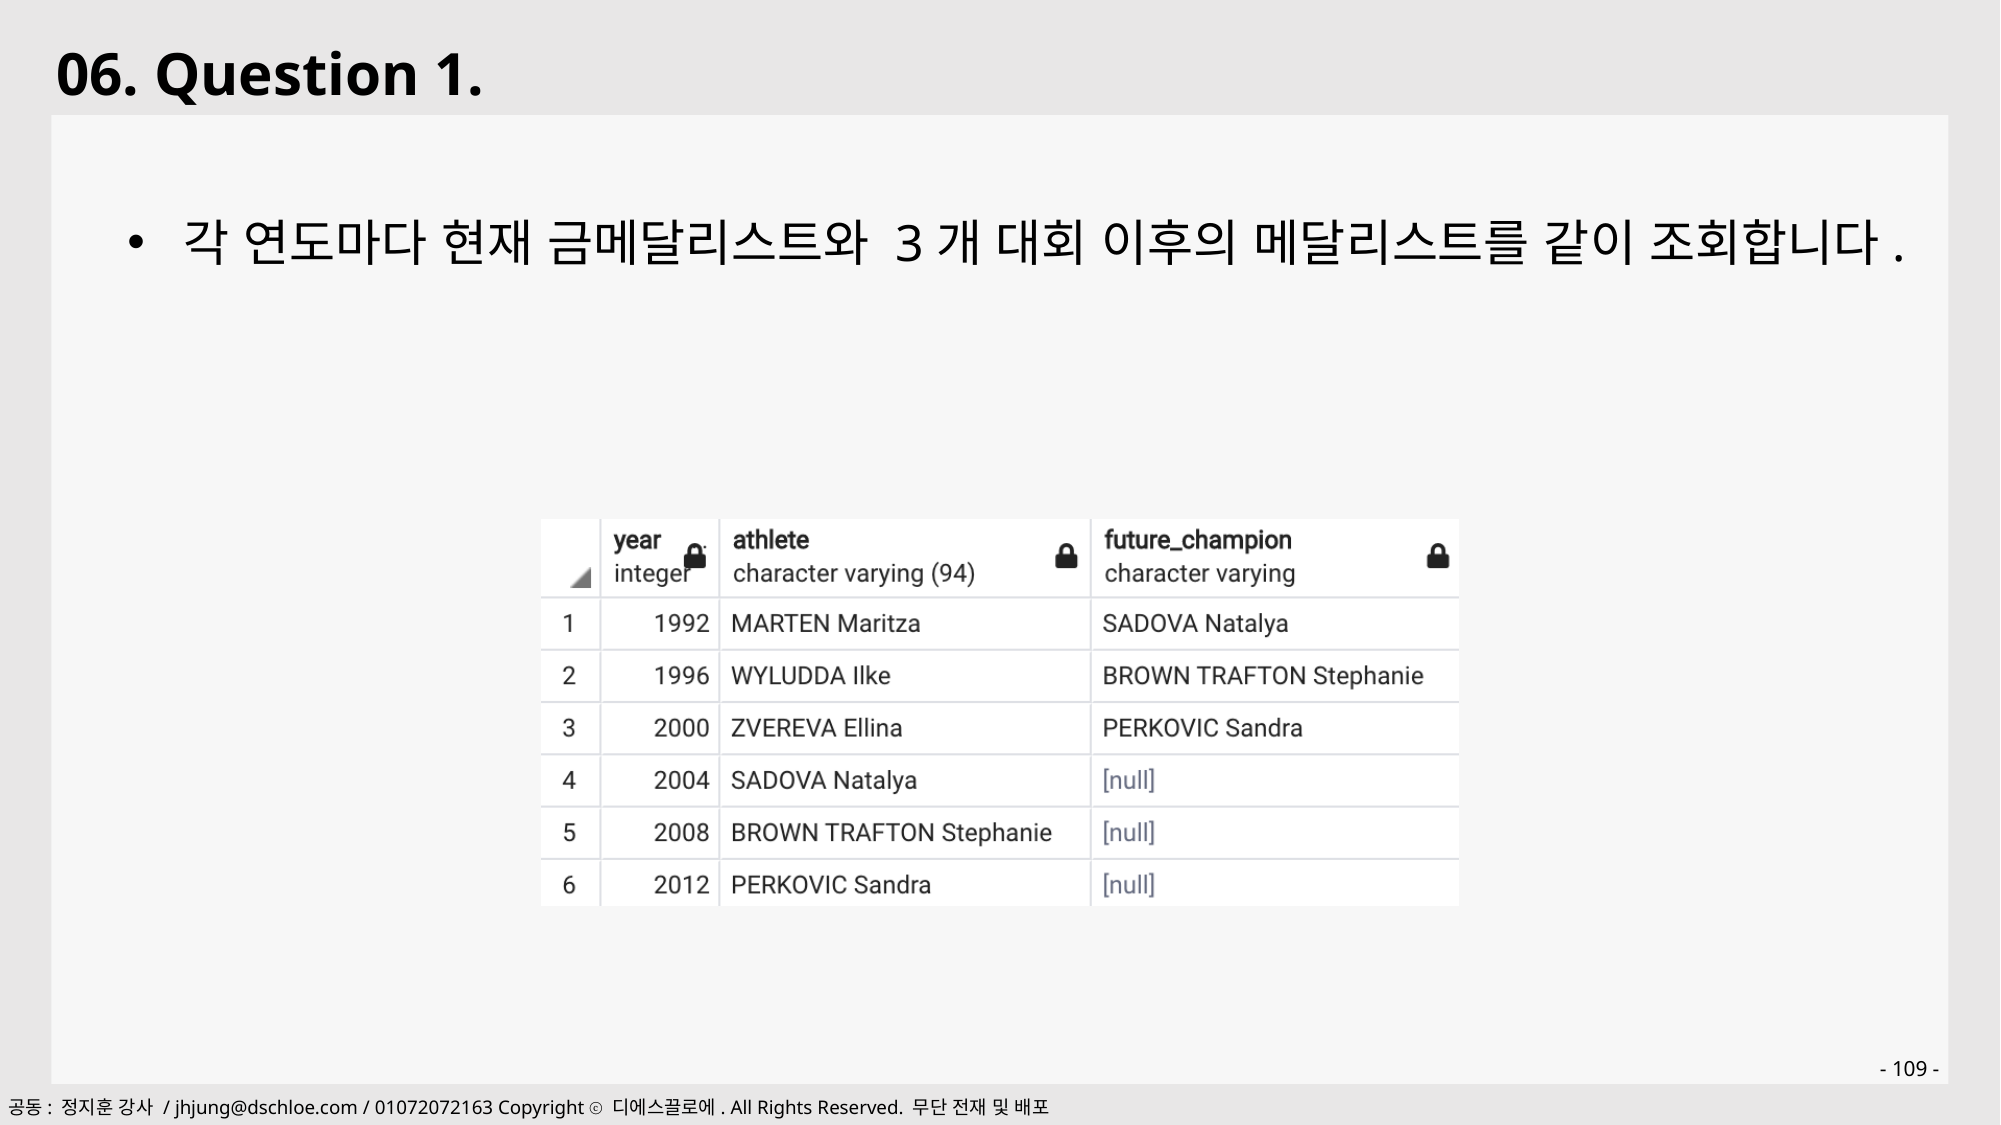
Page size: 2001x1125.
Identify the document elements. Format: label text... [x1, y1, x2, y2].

text_box 각 연도마다 현재 금메달리스트와 3개 대회 이후의 메달리스트를 같이 조회합니다. [112, 204, 1955, 279]
picture [541, 519, 1459, 906]
text_box 06. Question 1. [41, 30, 500, 115]
slide_number - 109 - [1504, 1039, 1955, 1100]
